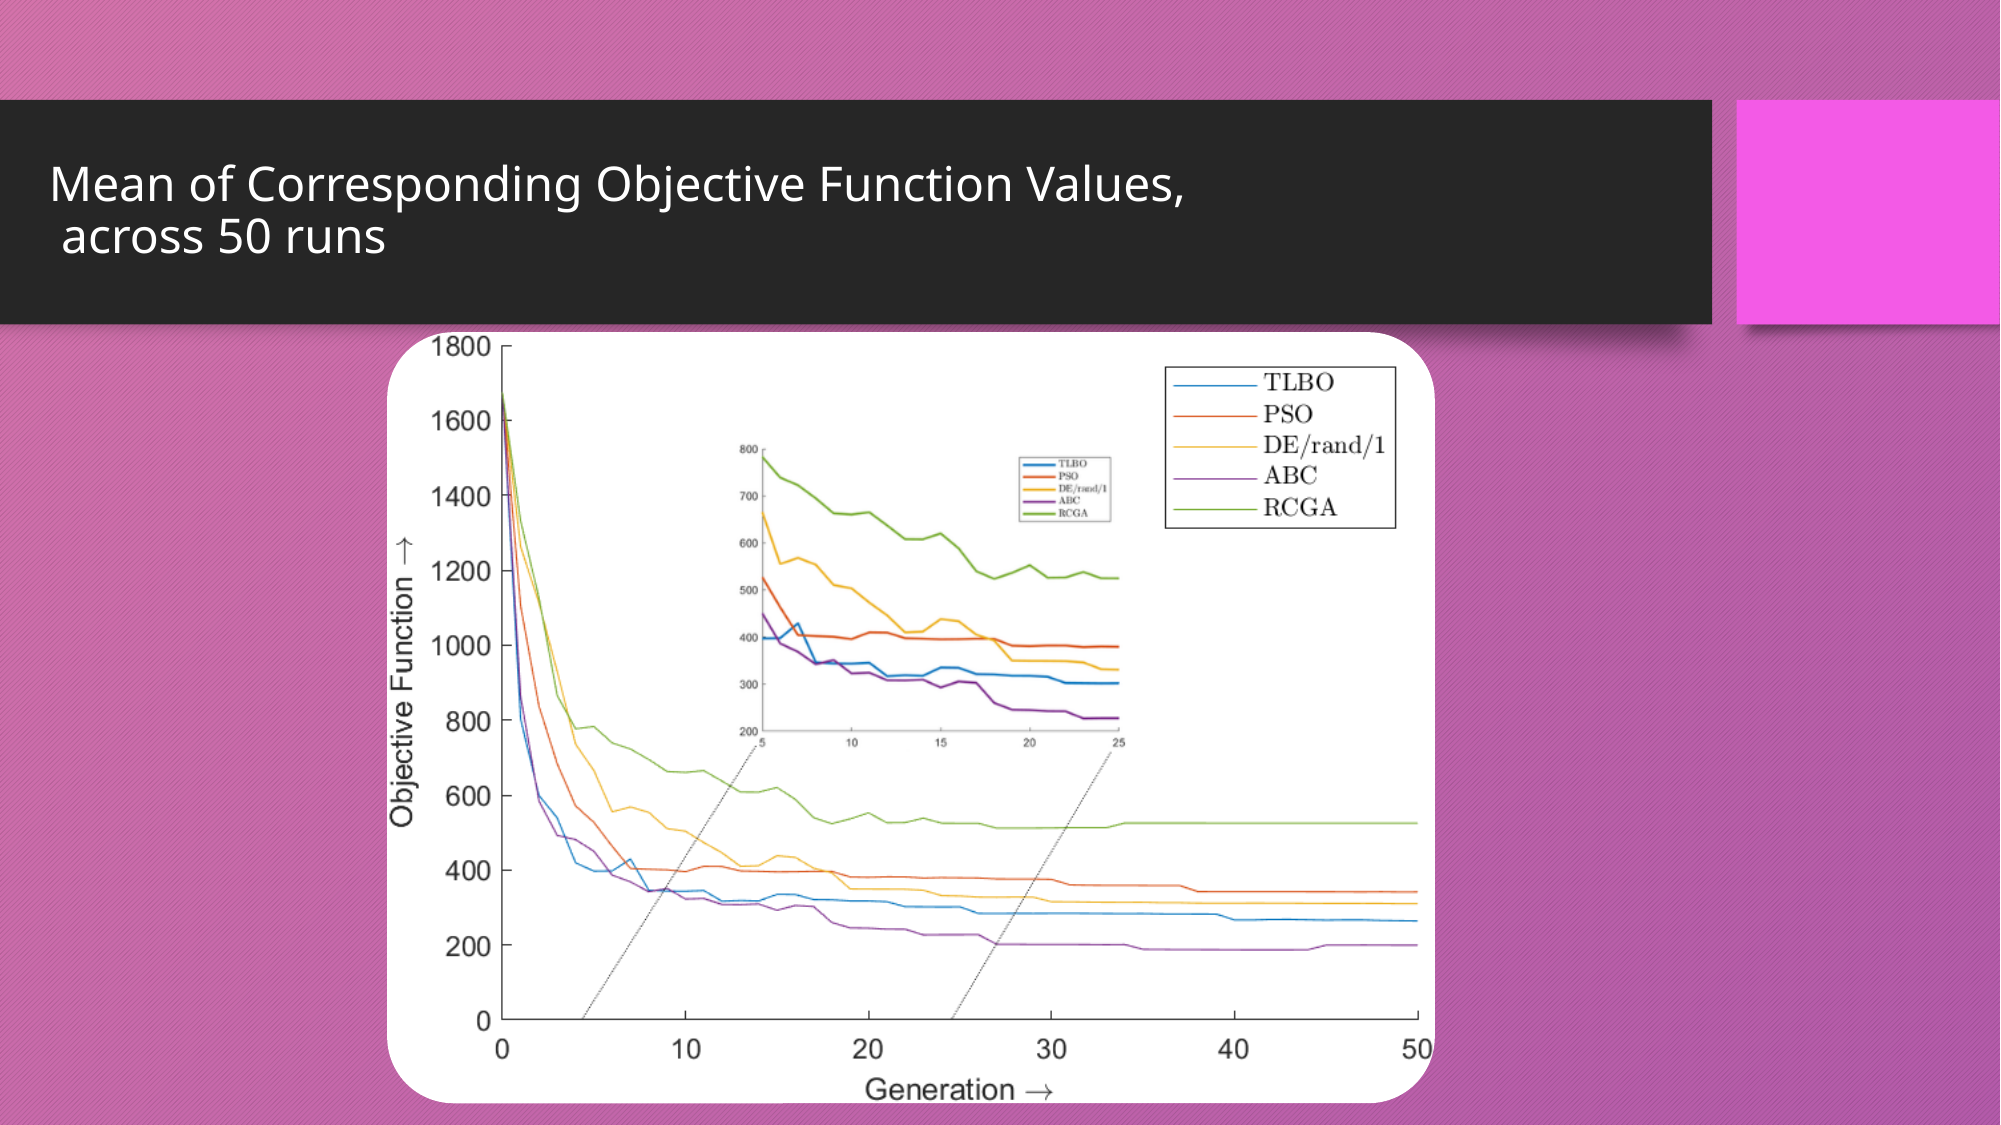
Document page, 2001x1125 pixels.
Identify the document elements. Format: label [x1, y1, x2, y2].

picture [0, 325, 1713, 1104]
picture [1736, 325, 2000, 347]
